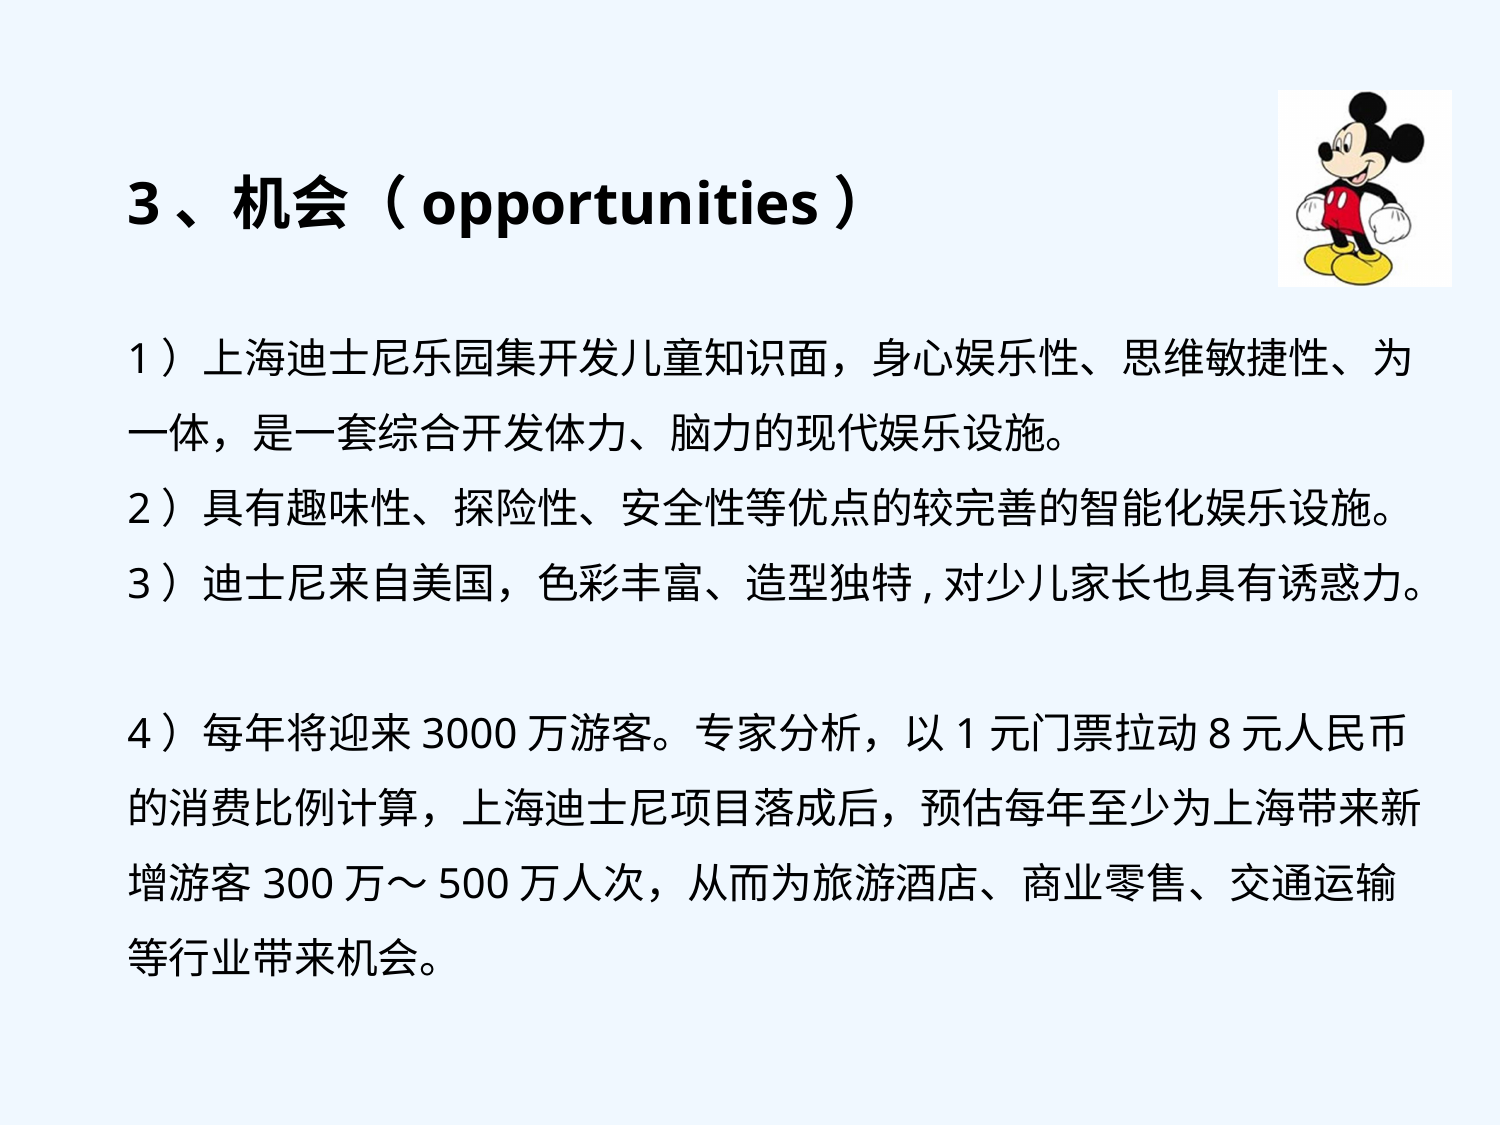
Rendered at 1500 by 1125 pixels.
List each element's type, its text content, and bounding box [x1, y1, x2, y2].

picture [1277, 89, 1452, 287]
list 3、机会（opportunities） 1）上海迪士尼乐园集开发儿童知识面，身心娱乐性、思维敏捷性、为一体，是一套综合开发体力、脑力的现代娱乐设施。 2）具有趣味性、探险性、安全性等优点的较完善的智能化娱乐设施。 3）迪士尼来自美国，色彩丰富、造型独特,对少儿家长也具有诱惑力。 4）每年将迎来3000万游客。专家分析，以1元门票拉动8元人民币的消费比例计算，上海迪士尼项目落成后，预估每年至少为上海带来新增游客300万～500万人次，从而为旅游酒店、商业零售、交通运输等行业带来机会。 [111, 101, 1442, 1047]
